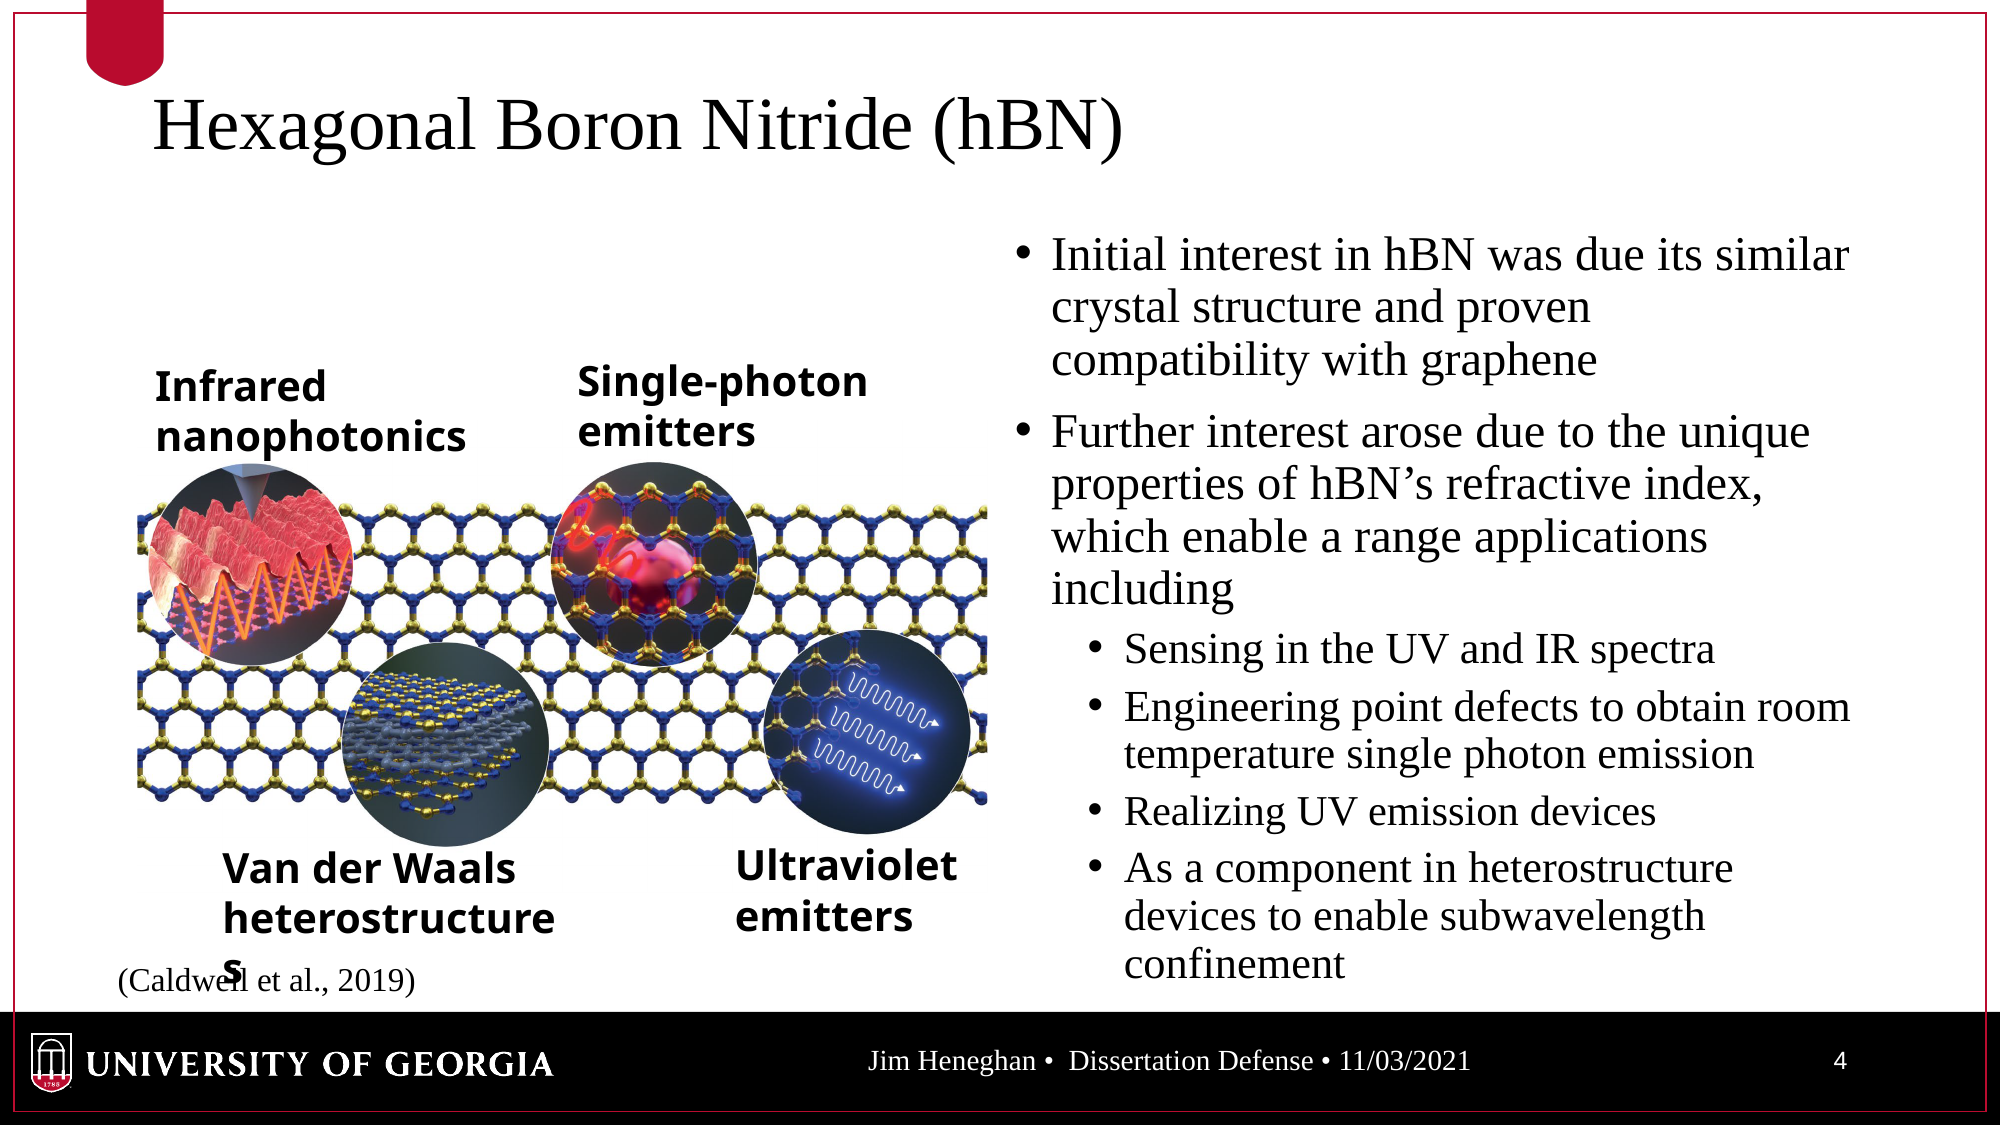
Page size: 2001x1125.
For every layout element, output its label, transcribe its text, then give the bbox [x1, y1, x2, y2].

text_box Infrared nanophotonics [140, 352, 486, 420]
title Hexagonal Boron Nitride (hBN) [137, 30, 1863, 221]
picture [0, 975, 582, 1125]
text_box Ultraviolet emitters [720, 831, 1025, 947]
footer Jim Heneghan • Dissertation Defense • 11/03/2021 [720, 1029, 1620, 1090]
picture [15, 975, 582, 1111]
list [137, 420, 988, 893]
text_box Single-photon emitters [562, 347, 945, 420]
text_box Van der Waals heterostructures [207, 893, 575, 1000]
list Initial interest in hBN was due its similar crystal structure and proven compatibility with graphene Further interest arose due to the unique properties of hBN’s refractive index, which enable a range applications including Sensing in the UV and IR spectra Engineering point defects to obtain room temperature single photon emission Realizing UV emission devices As a component in heterostructure devices to enable subwavelength confinement [999, 220, 1870, 1016]
slide_number 4 [1743, 1030, 1863, 1089]
text_box (Caldwell et al., 2019) [102, 950, 456, 1006]
